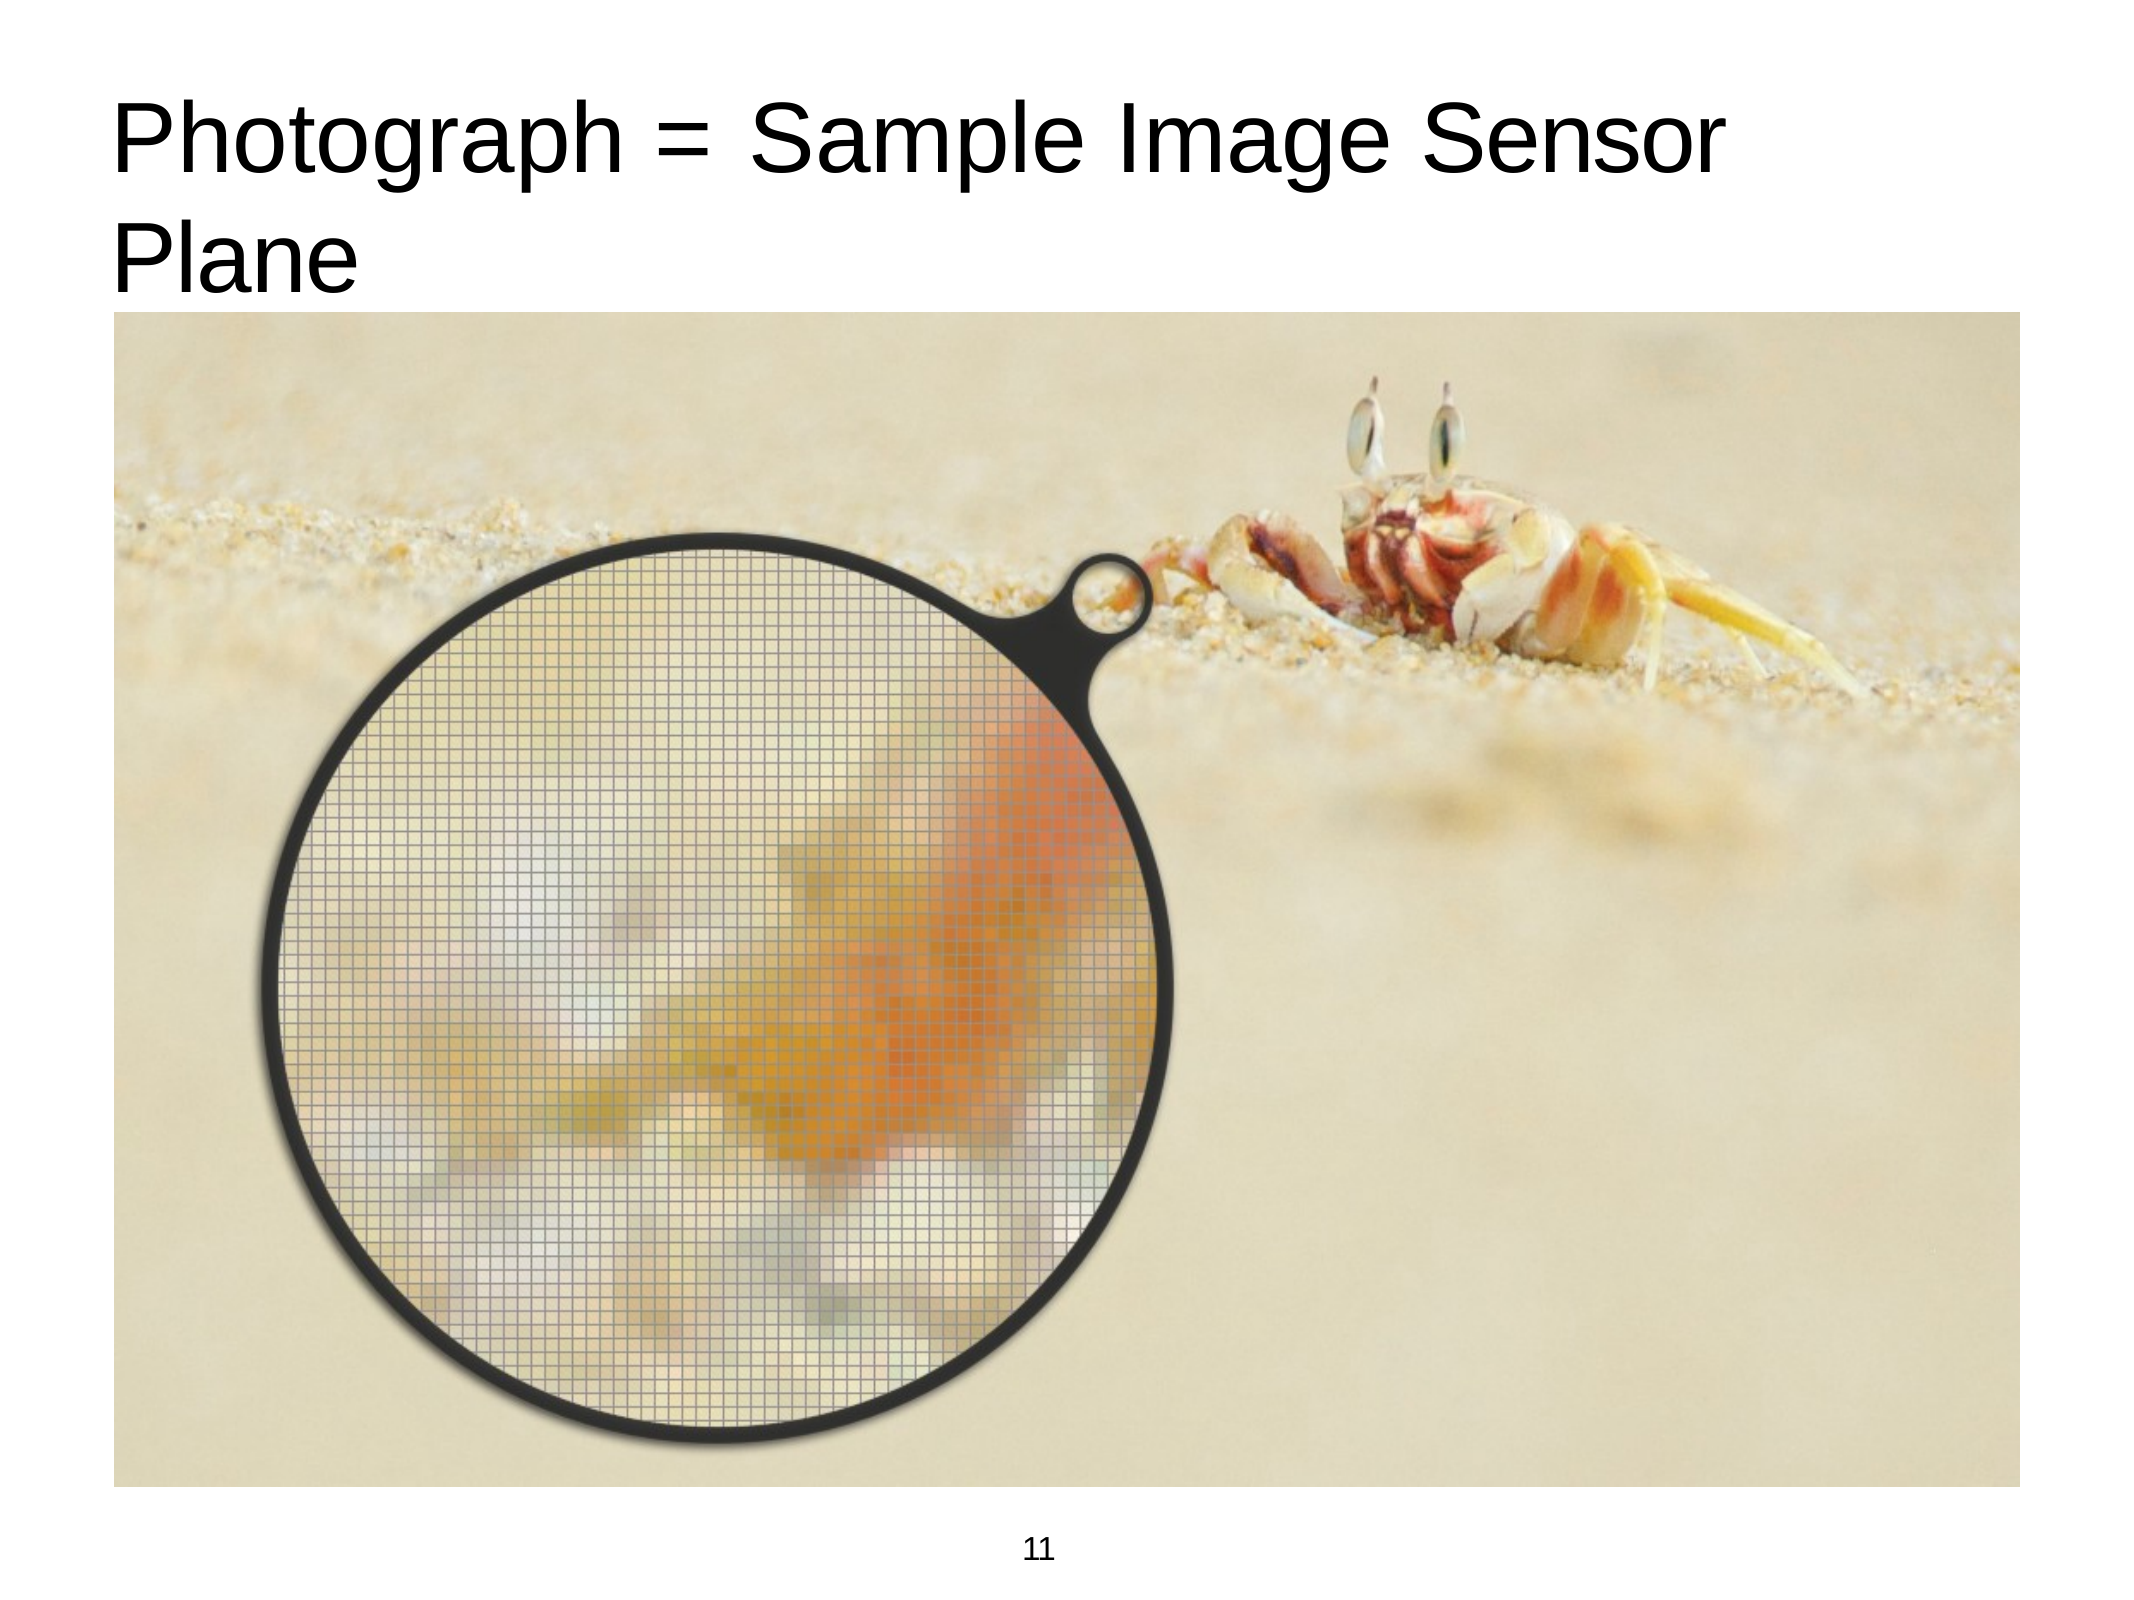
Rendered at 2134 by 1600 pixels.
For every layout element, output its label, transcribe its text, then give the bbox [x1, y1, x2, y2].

title Photograph = Sample Image Sensor Plane [108, 70, 2006, 314]
slide_number 11 [1015, 1526, 1094, 1600]
picture [113, 312, 2020, 1488]
